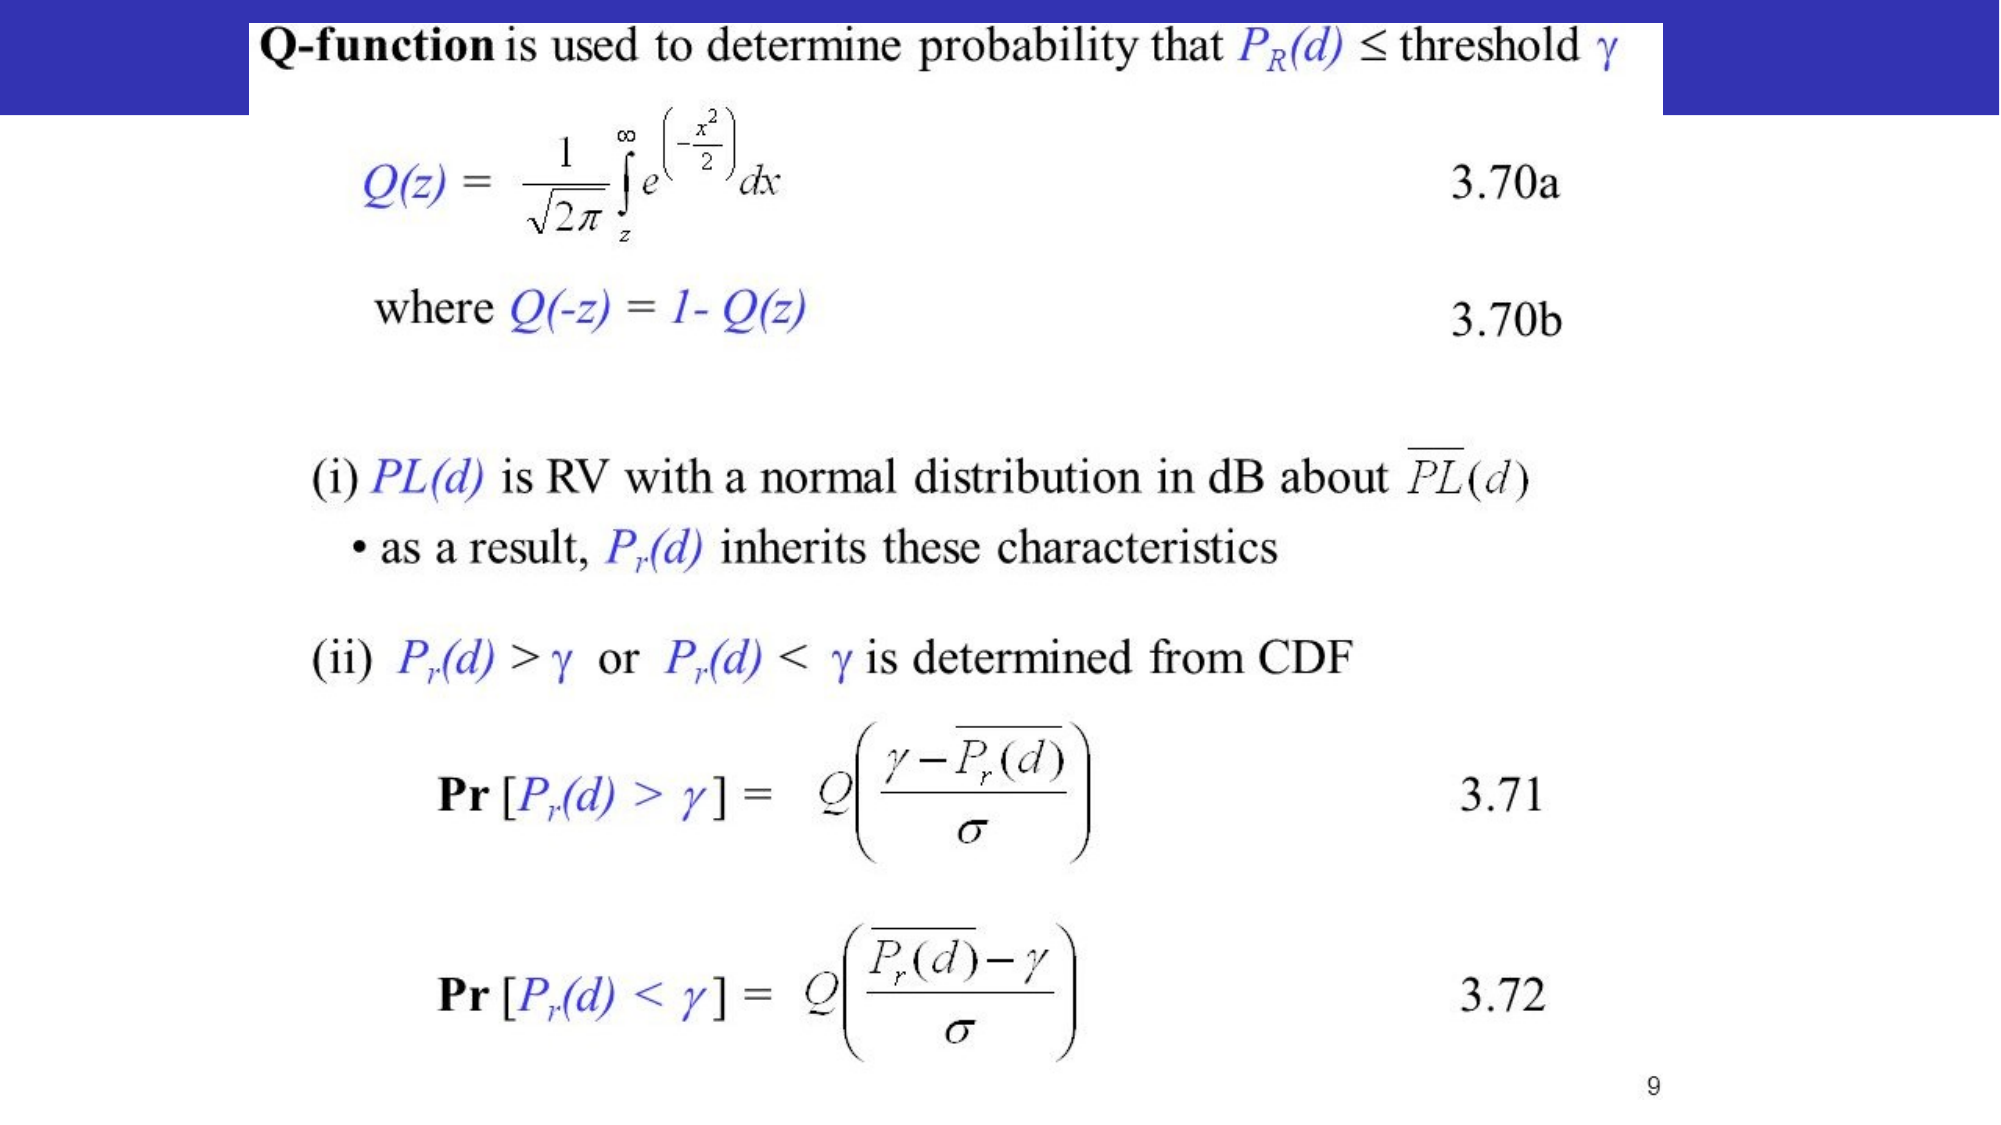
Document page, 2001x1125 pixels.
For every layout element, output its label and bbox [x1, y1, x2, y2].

picture [249, 23, 1663, 1101]
